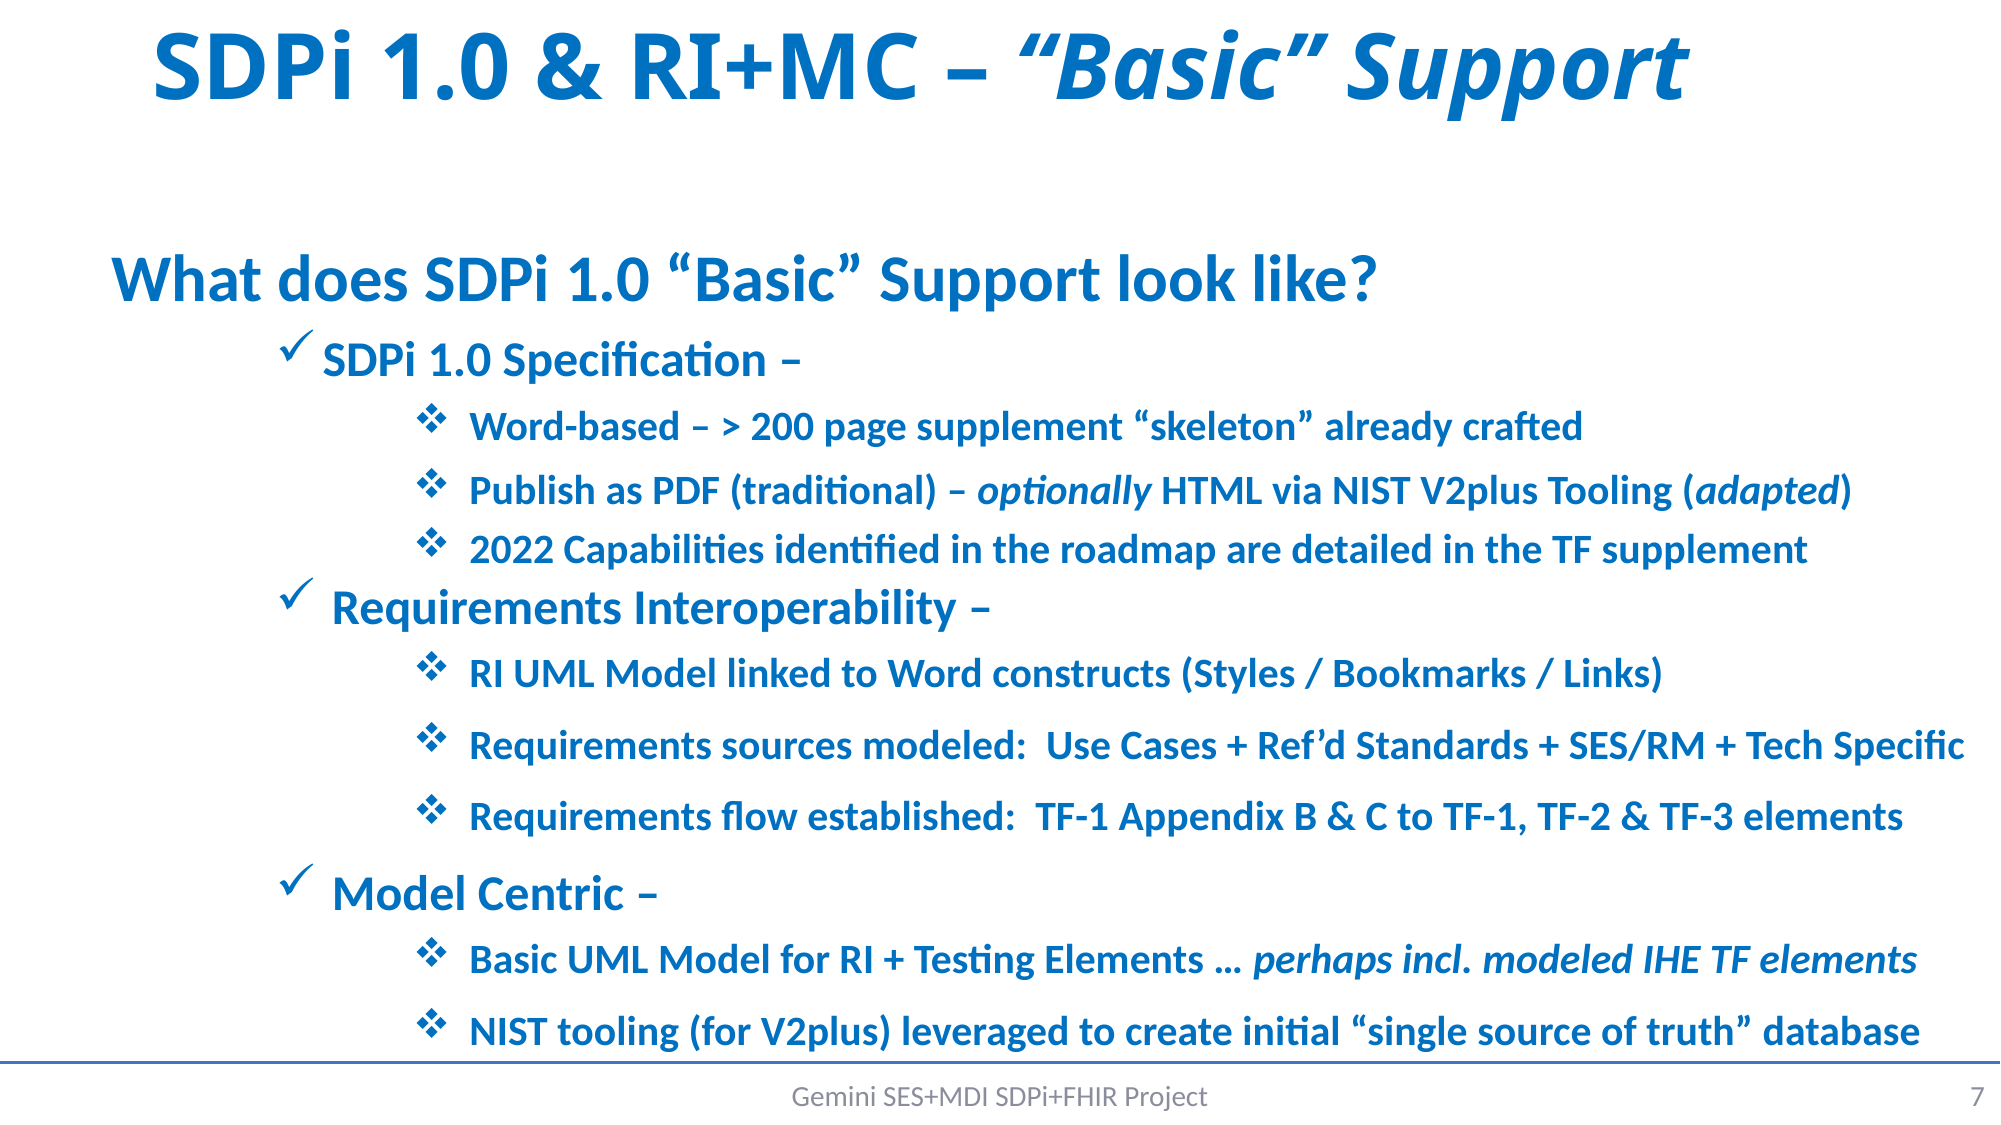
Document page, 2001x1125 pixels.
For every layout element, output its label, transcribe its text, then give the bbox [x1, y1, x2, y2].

text_box Requirements sources modeled: Use Cases + Ref’d Standards + SES/RM + Tech Specific [398, 710, 2000, 776]
text_box RI UML Model linked to Word constructs (Styles / Bookmarks / Links) [398, 638, 2000, 704]
text_box 2022 Capabilities identified in the roadmap are detailed in the TF supplement [398, 514, 2000, 580]
text_box What does SDPi 1.0 “Basic” Support look like? [96, 227, 2000, 323]
text_box NIST tooling (for V2plus) leveraged to create initial “single source of truth” database [398, 996, 2000, 1062]
text_box Basic UML Model for RI + Testing Elements … perhaps incl. modeled IHE TF elements [398, 924, 2000, 990]
slide_number 7 [1810, 1064, 2000, 1125]
text_box Model Centric – [260, 853, 2000, 928]
footer Gemini SES+MDI SDPi+FHIR Project [0, 1064, 1810, 1125]
title SDPi 1.0 & RI+MC – “Basic” Support [137, 3, 1863, 136]
text_box Word-based – > 200 page supplement “skeleton” already crafted [398, 391, 2000, 455]
text_box Publish as PDF (traditional) – optionally HTML via NIST V2plus Tooling (adapted) [398, 455, 2000, 514]
text_box SDPi 1.0 Specification – [260, 323, 2000, 395]
text_box Requirements flow established: TF-1 Appendix B & C to TF-1, TF-2 & TF-3 elements [398, 781, 2000, 847]
text_box Requirements Interoperability – [260, 567, 2000, 642]
